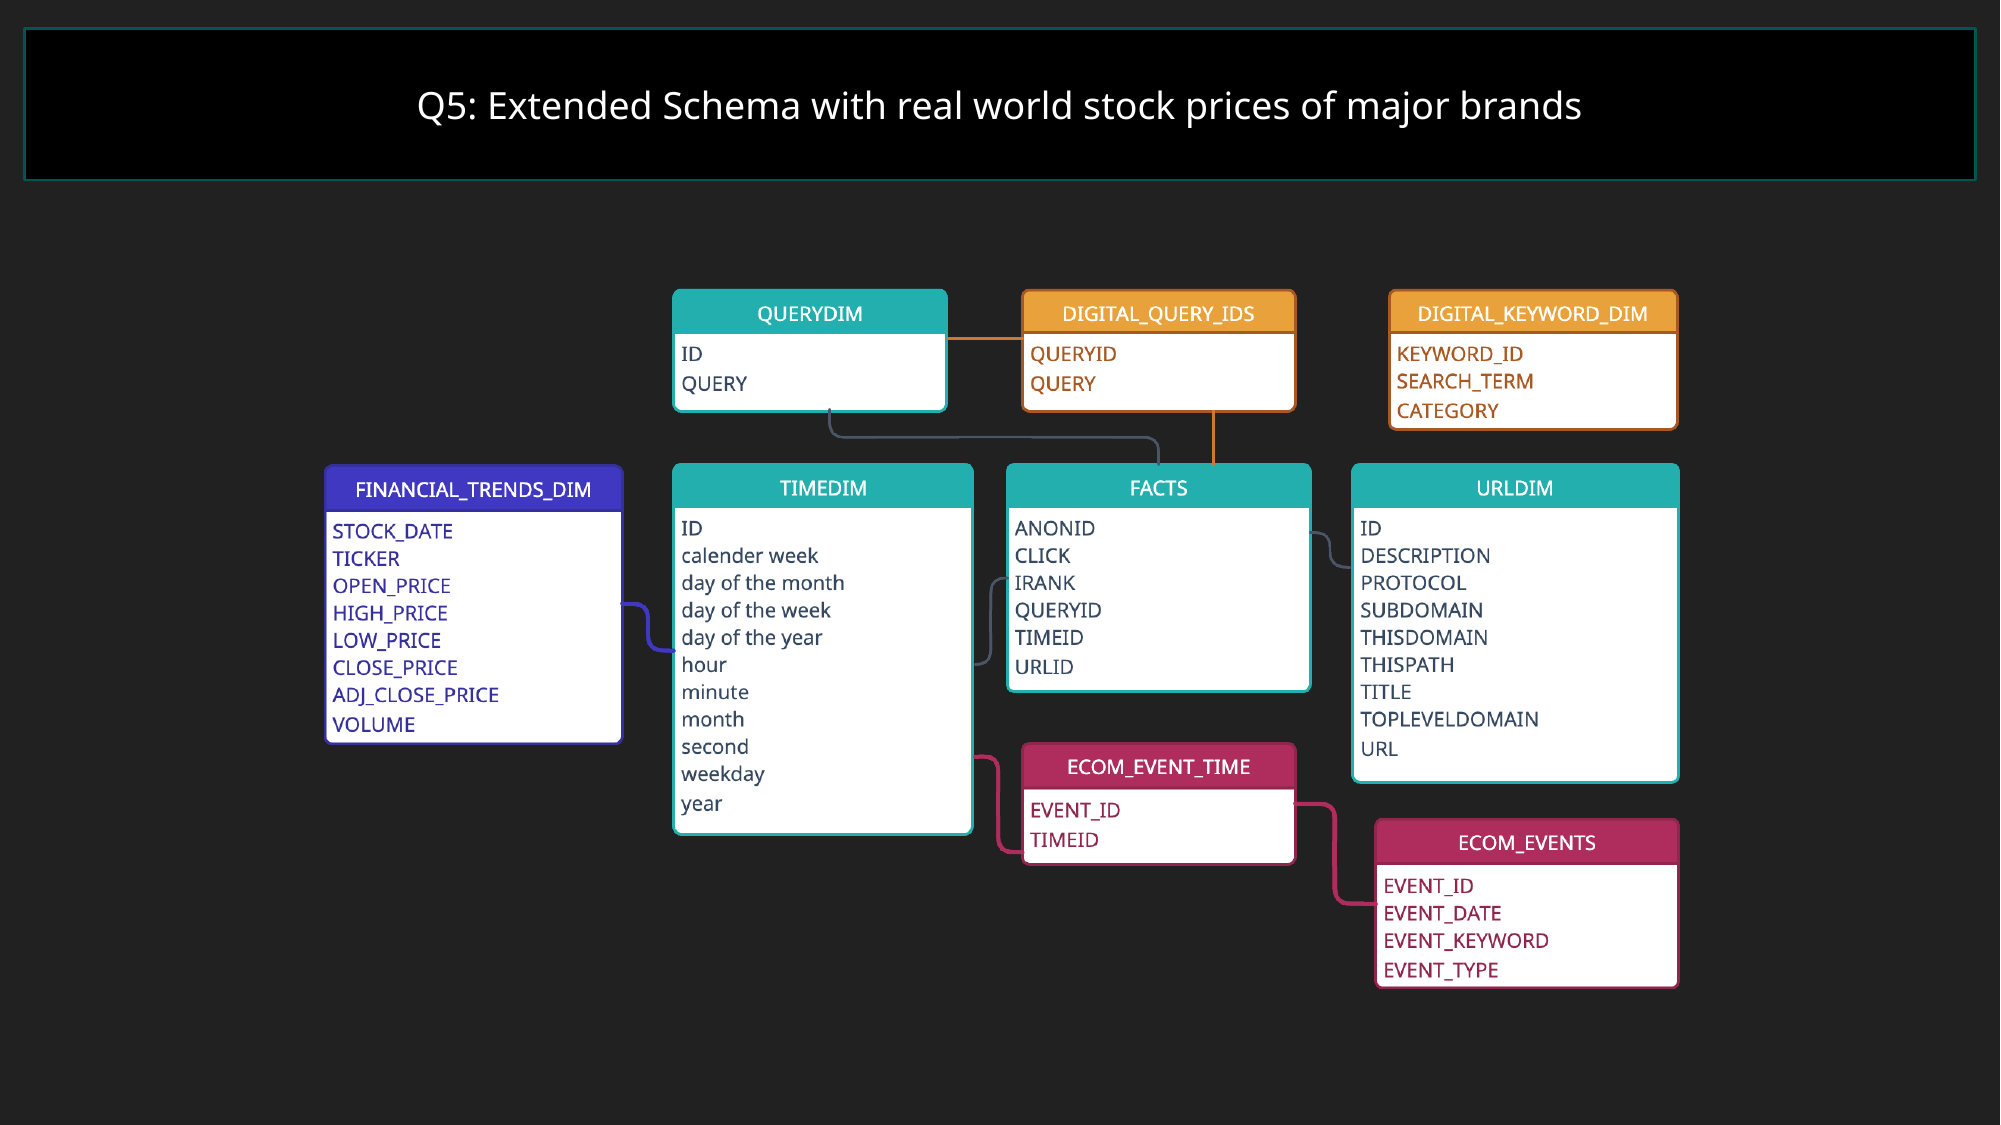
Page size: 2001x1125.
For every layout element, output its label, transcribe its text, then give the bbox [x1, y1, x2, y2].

text_box Q5: Extended Schema with real world stock prices of major brands [23, 27, 1977, 181]
picture [299, 266, 1702, 1013]
